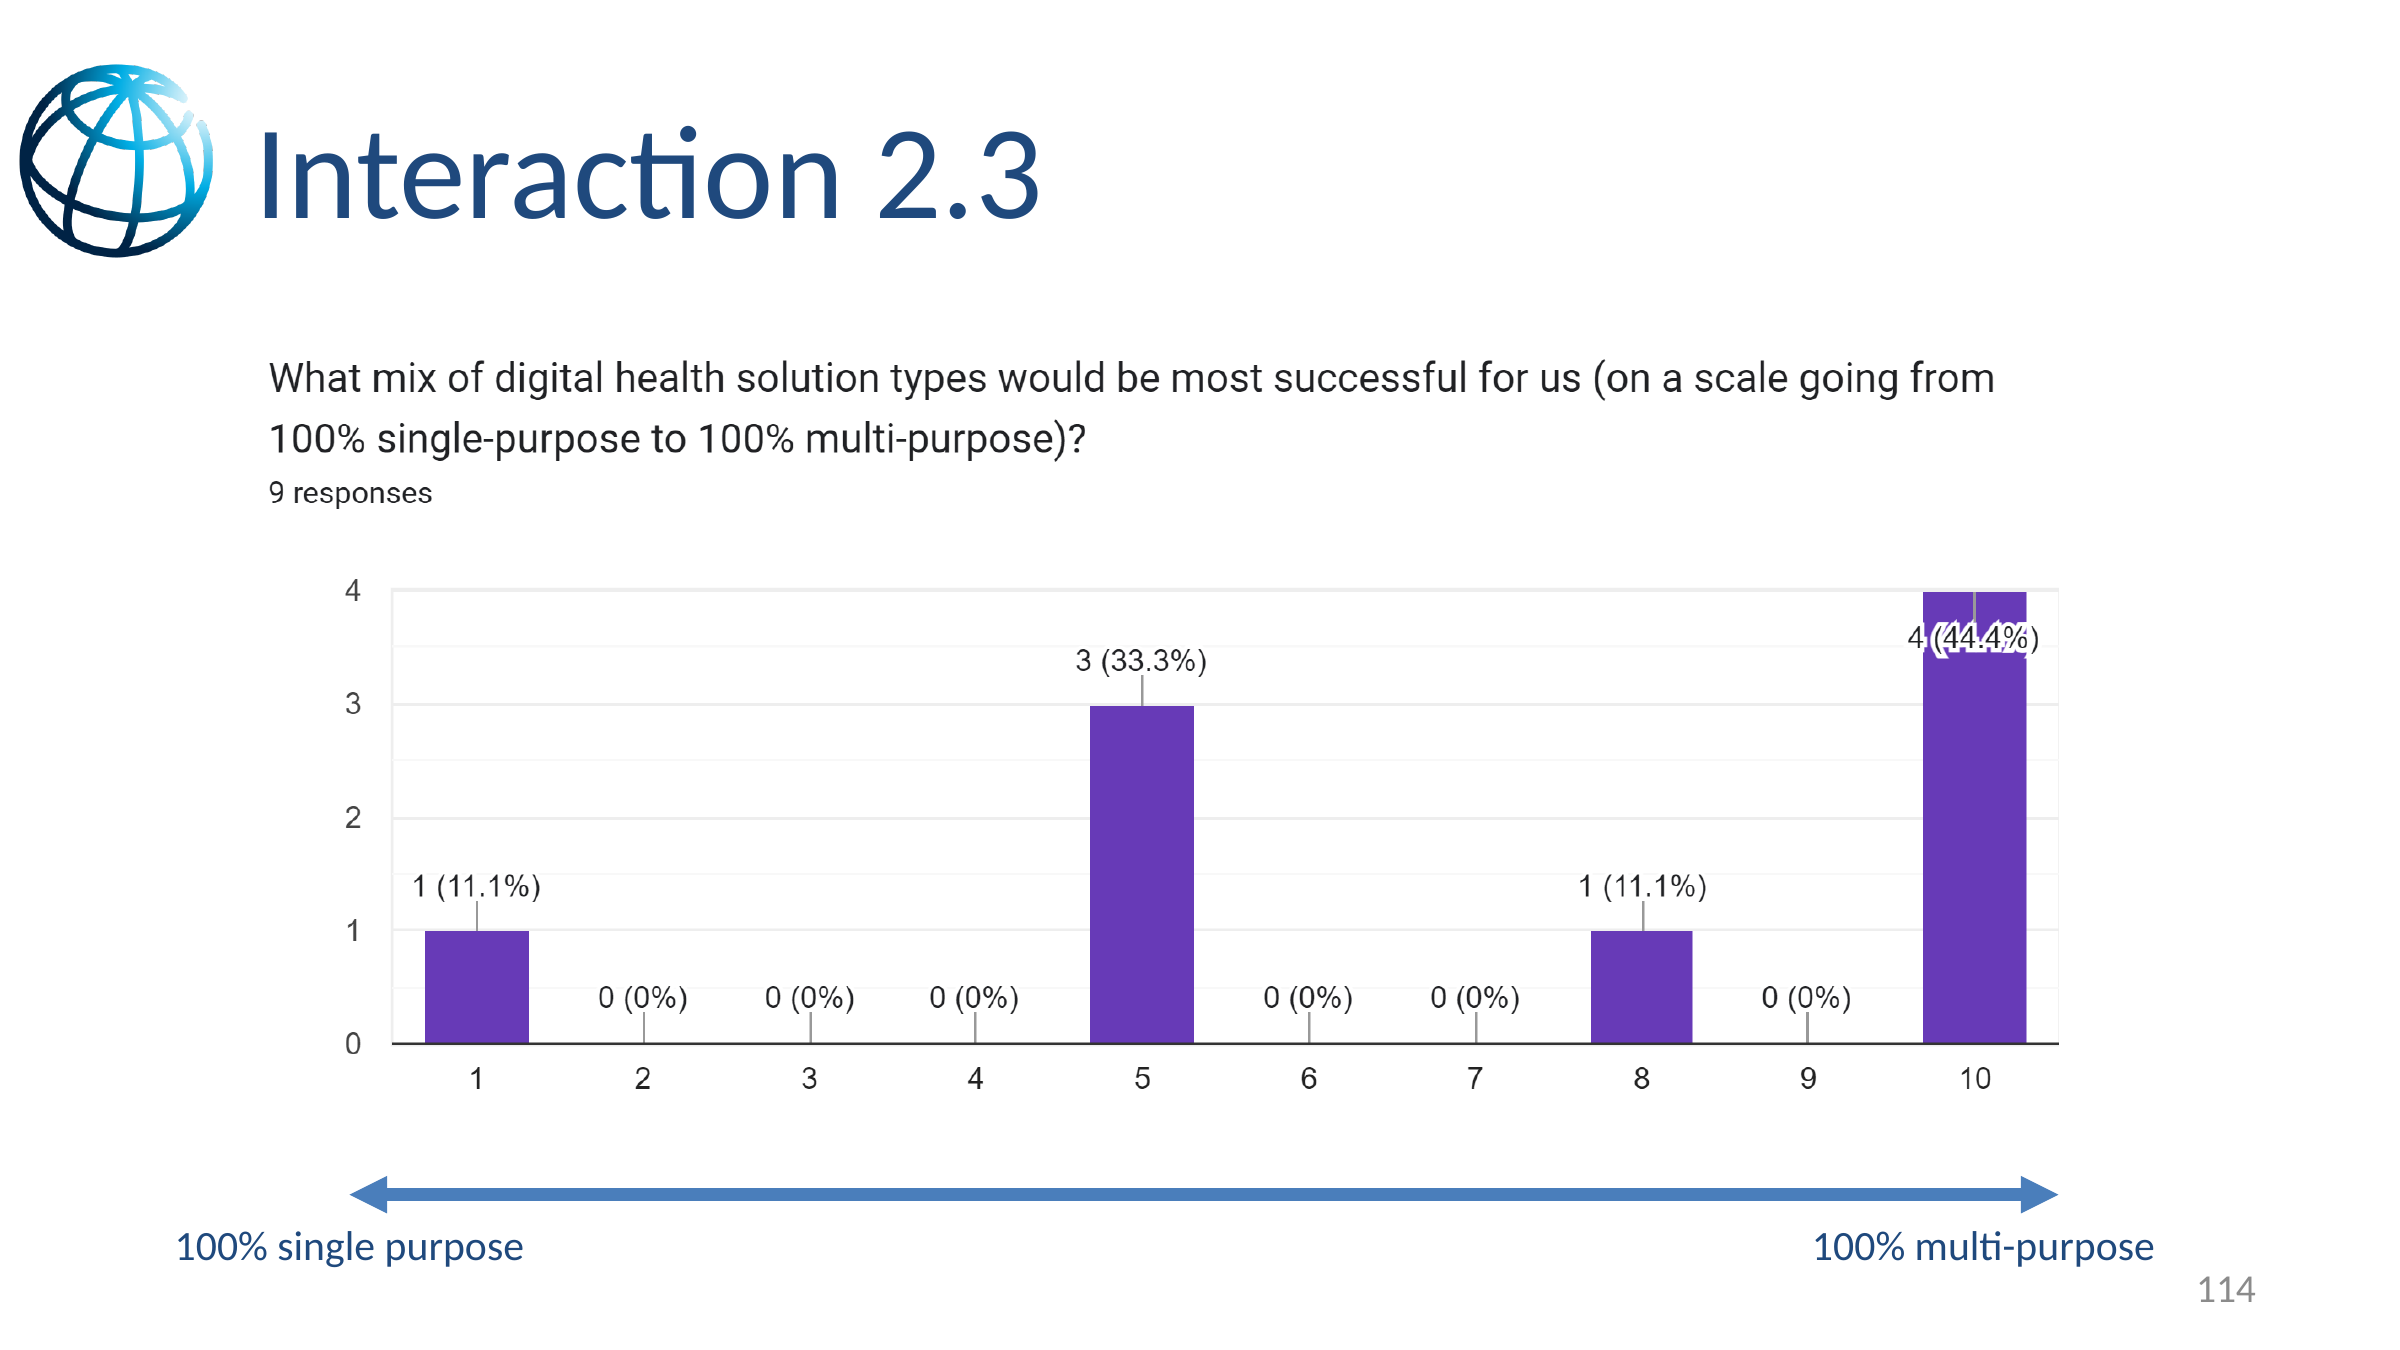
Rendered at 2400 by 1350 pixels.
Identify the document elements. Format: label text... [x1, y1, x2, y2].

text_box 100% multi-purpose [1797, 1211, 2171, 1277]
text_box 100% single purpose [159, 1211, 540, 1277]
picture [16, 62, 228, 259]
slide_number 114 [1719, 1251, 2280, 1324]
title Interaction 2.3 [230, 52, 2280, 278]
picture [207, 290, 2059, 1232]
